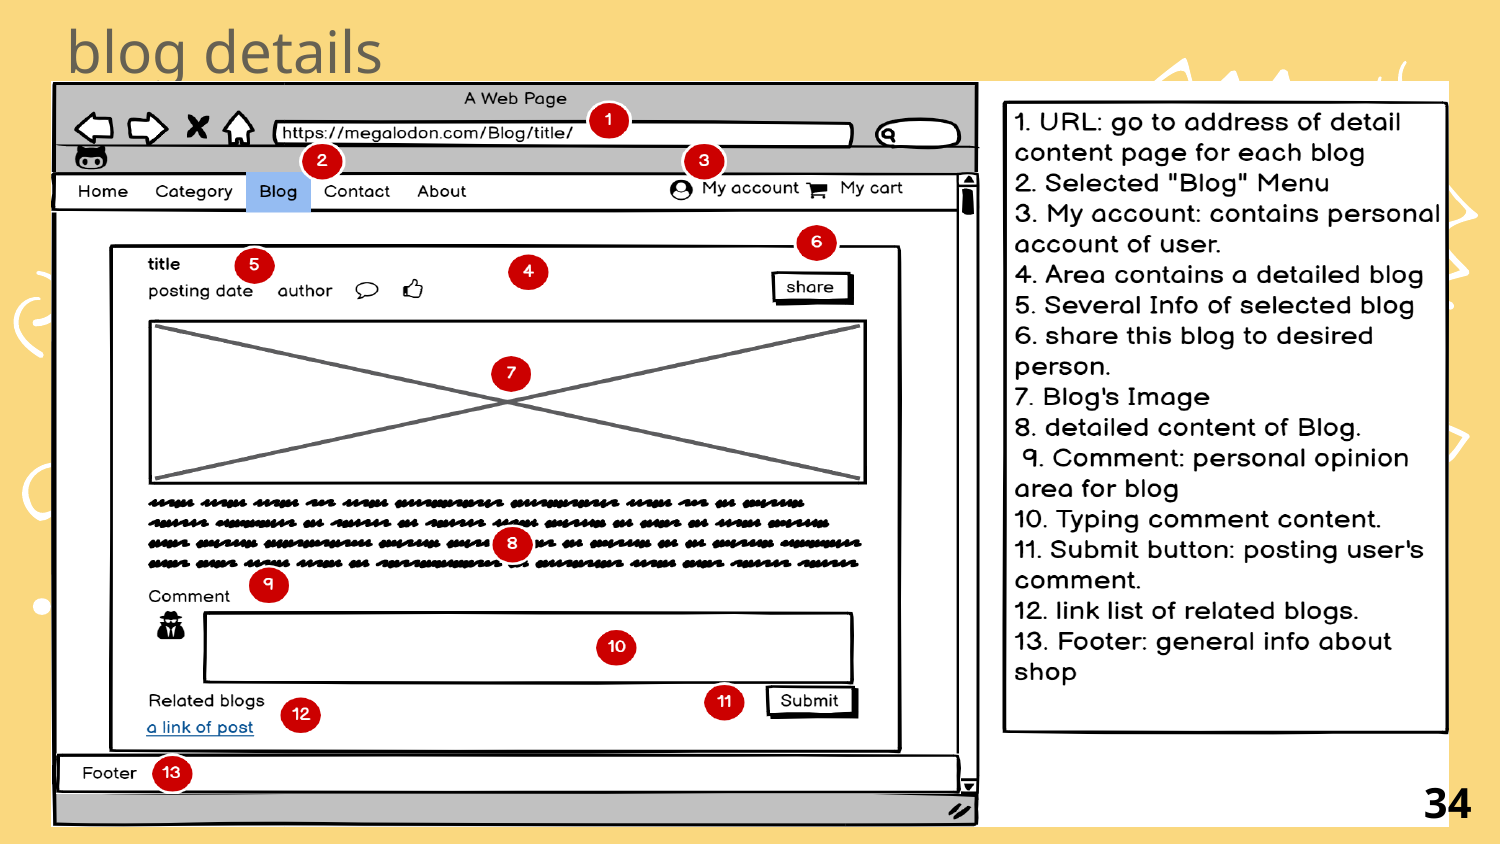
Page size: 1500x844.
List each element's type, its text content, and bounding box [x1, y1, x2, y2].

title blog details [51, 0, 1317, 80]
slide_number ‹#› [1452, 761, 1488, 827]
picture [51, 81, 1449, 827]
